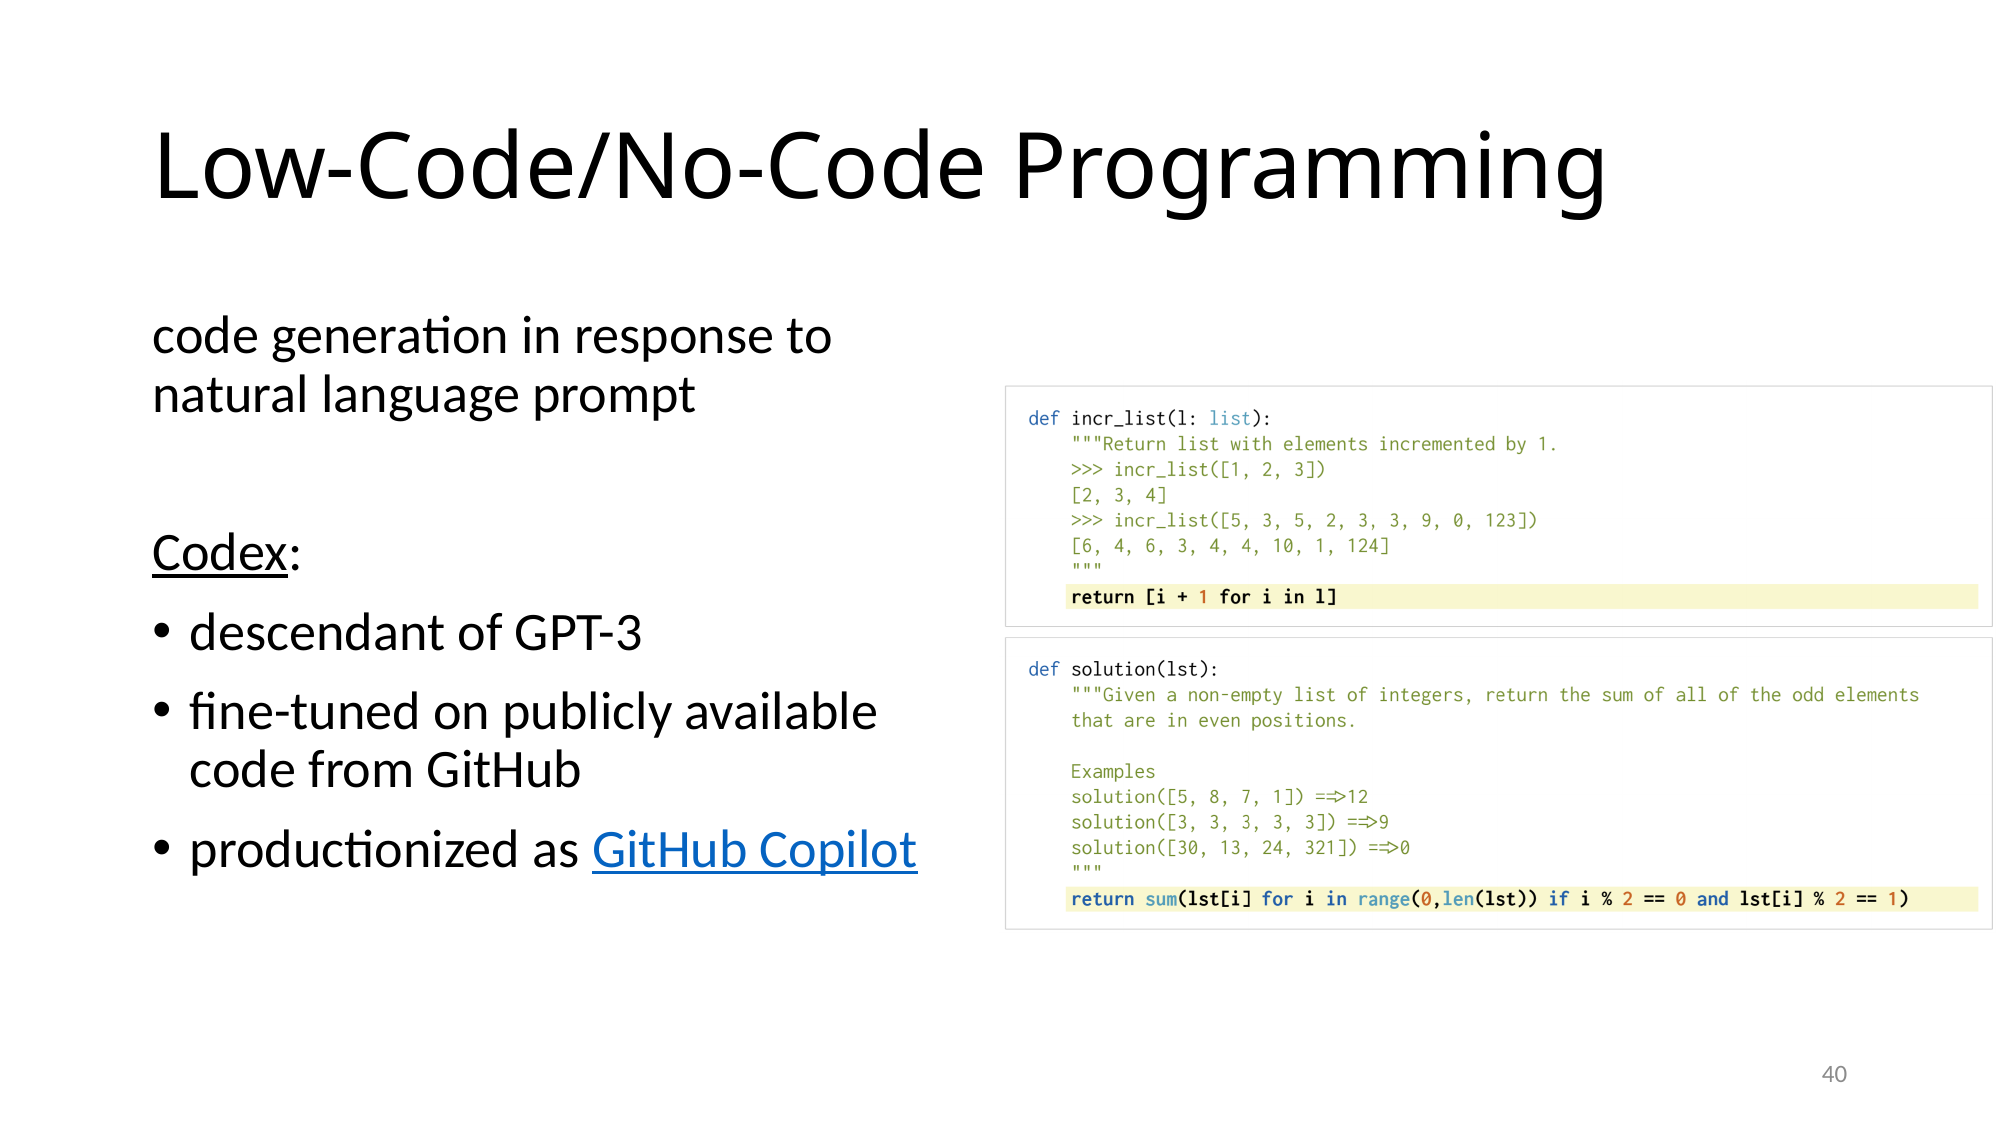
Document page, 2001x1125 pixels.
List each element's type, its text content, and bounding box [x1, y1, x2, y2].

slide_number 40 [1412, 1042, 1863, 1103]
list code generation in response to natural language prompt Codex: descendant of GPT-3 fine-tuned on publicly available code from GitHub productionized as GitHub Copilot [137, 299, 1000, 1014]
title Low-Code/No-Code Programming [137, 59, 1863, 278]
picture [999, 380, 1996, 933]
